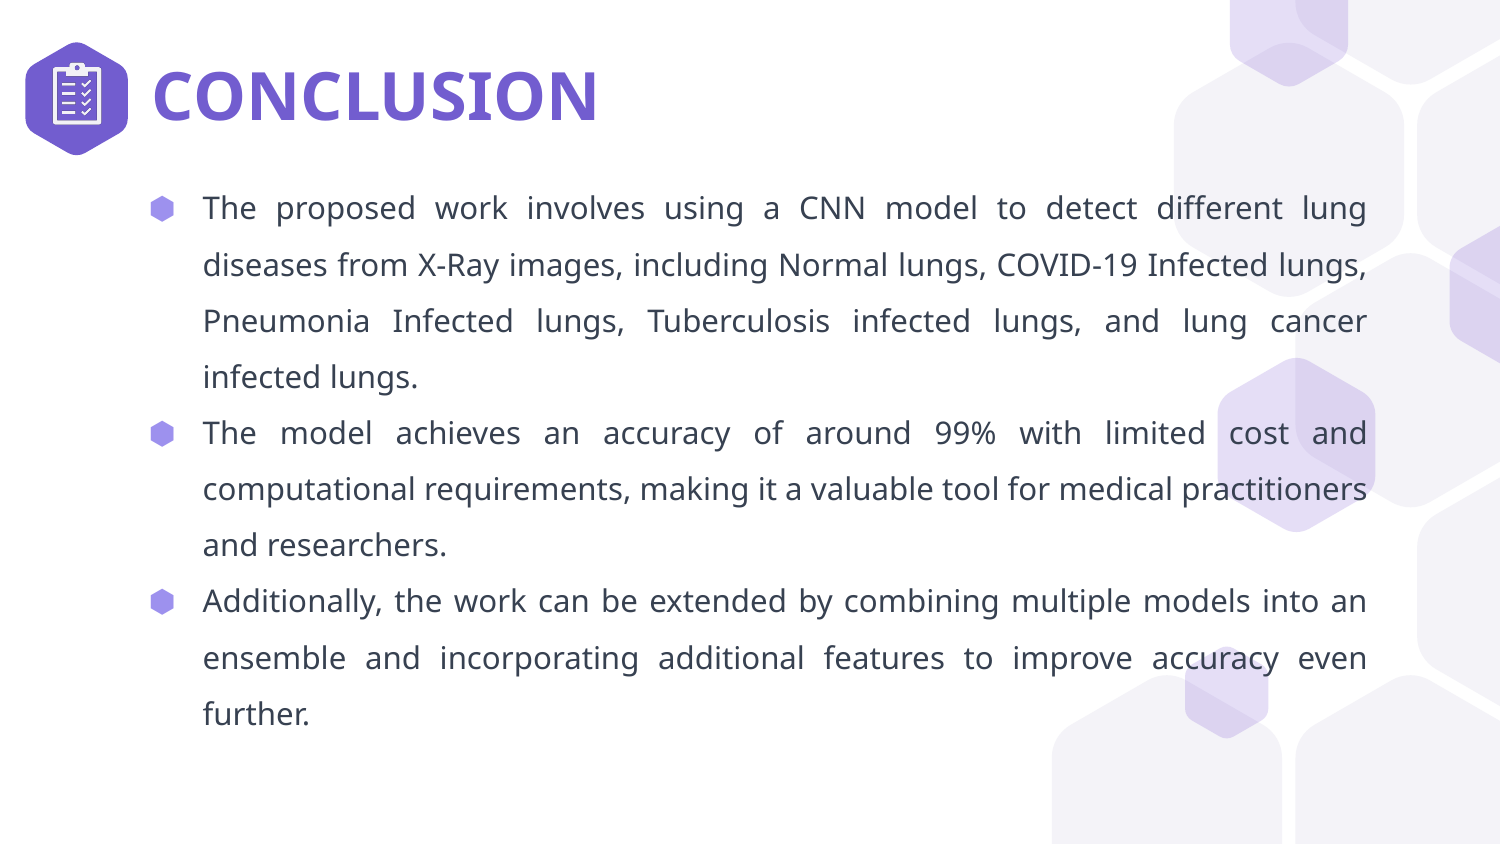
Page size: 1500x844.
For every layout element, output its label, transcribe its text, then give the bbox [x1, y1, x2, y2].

list The proposed work involves using a CNN model to detect different lung diseases from X-Ray images, including Normal lungs, COVID-19 Infected lungs, Pneumonia Infected lungs, Tuberculosis infected lungs, and lung cancer infected lungs. The model achieves an accuracy of around 99% with limited cost and computational requirements, making it a valuable tool for medical practitioners and researchers. Additionally, the work can be extended by combining multiple models into an ensemble and incorporating additional features to improve accuracy even further. [127, 169, 1370, 778]
title CONCLUSION [151, 66, 1138, 132]
picture [39, 55, 115, 132]
